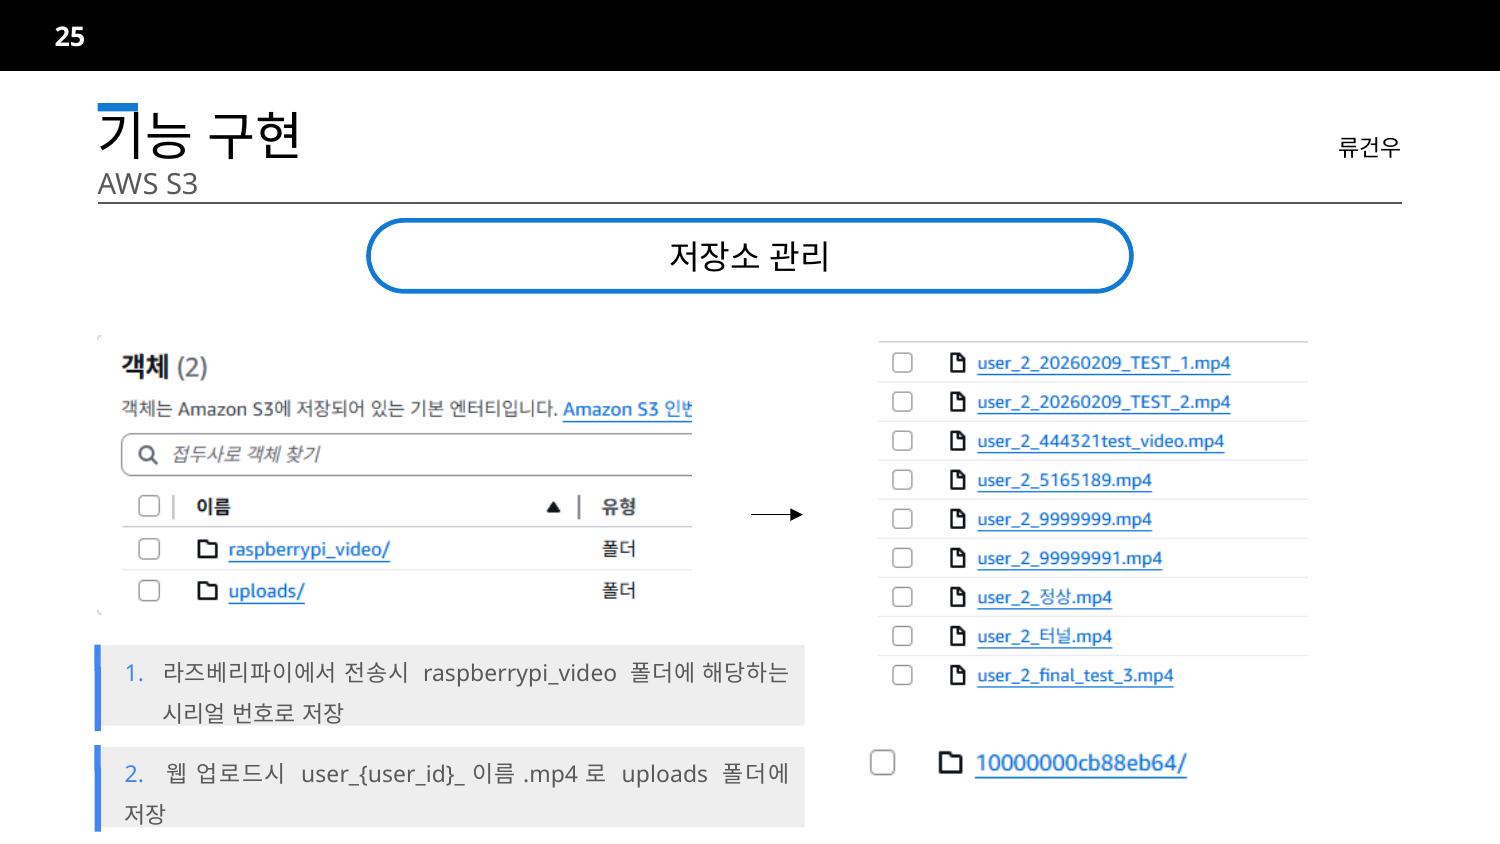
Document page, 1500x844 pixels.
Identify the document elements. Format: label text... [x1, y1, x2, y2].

picture [861, 737, 1399, 782]
text_box 기능 구현 AWS S3 [97, 111, 596, 192]
text_box 25 [39, 11, 127, 60]
text_box 저장소 관리 [368, 220, 1132, 292]
text_box [0, 0, 1500, 71]
picture [97, 335, 693, 615]
text_box [97, 103, 138, 111]
text_box 류건우 [1087, 106, 1403, 188]
text_box 1. 라즈베리파이에서 전송시 raspberrypi_video 폴더에 해당하는 시리얼 번호로 저장 [101, 645, 805, 726]
text_box 2. 웹 업로드시 user_{user_id}_이름.mp4로 uploads 폴더에 저장 [101, 746, 805, 828]
picture [861, 335, 1308, 694]
